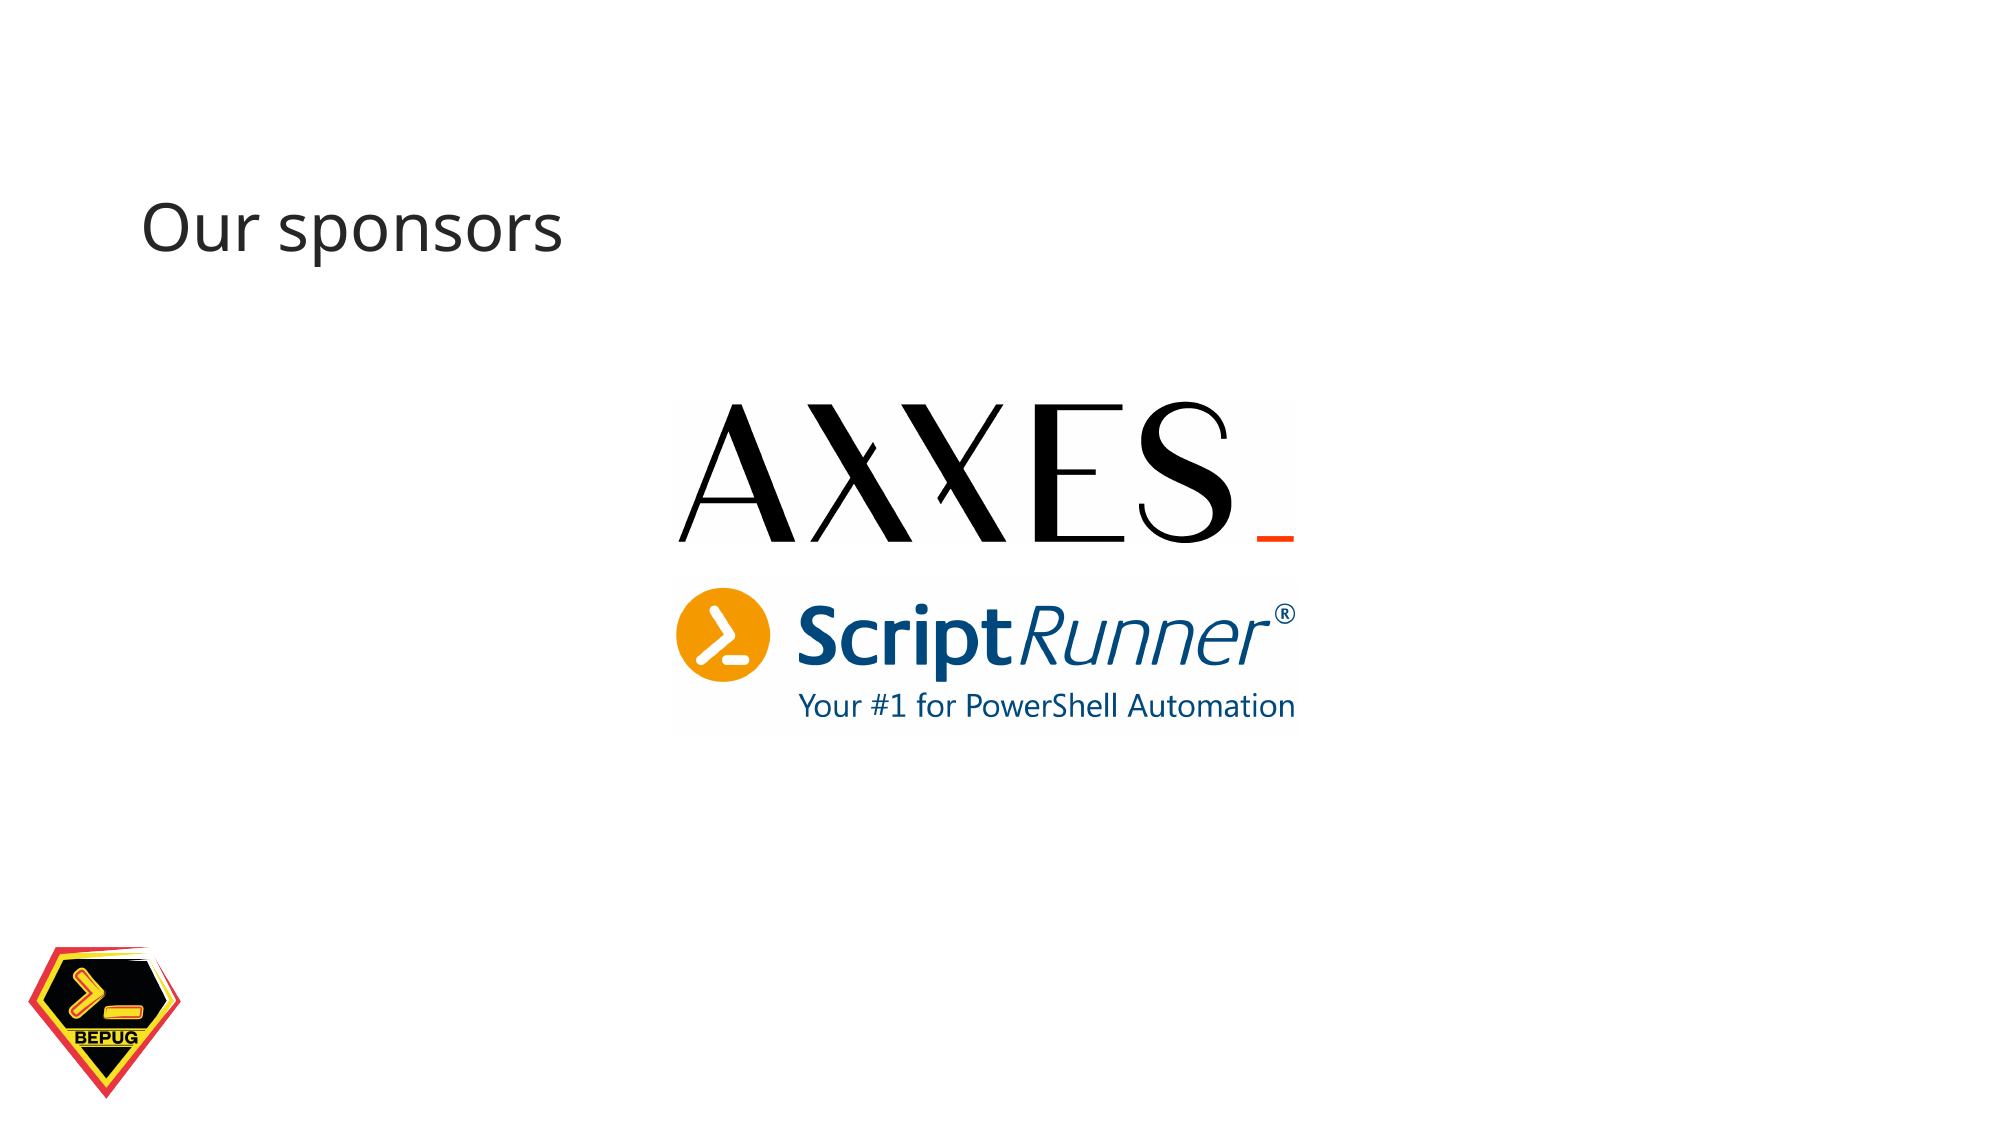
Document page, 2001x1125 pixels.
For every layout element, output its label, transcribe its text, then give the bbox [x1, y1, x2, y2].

picture [672, 577, 1300, 735]
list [28, 947, 181, 1100]
title Our sponsors [125, 186, 1087, 417]
picture [672, 394, 1300, 548]
